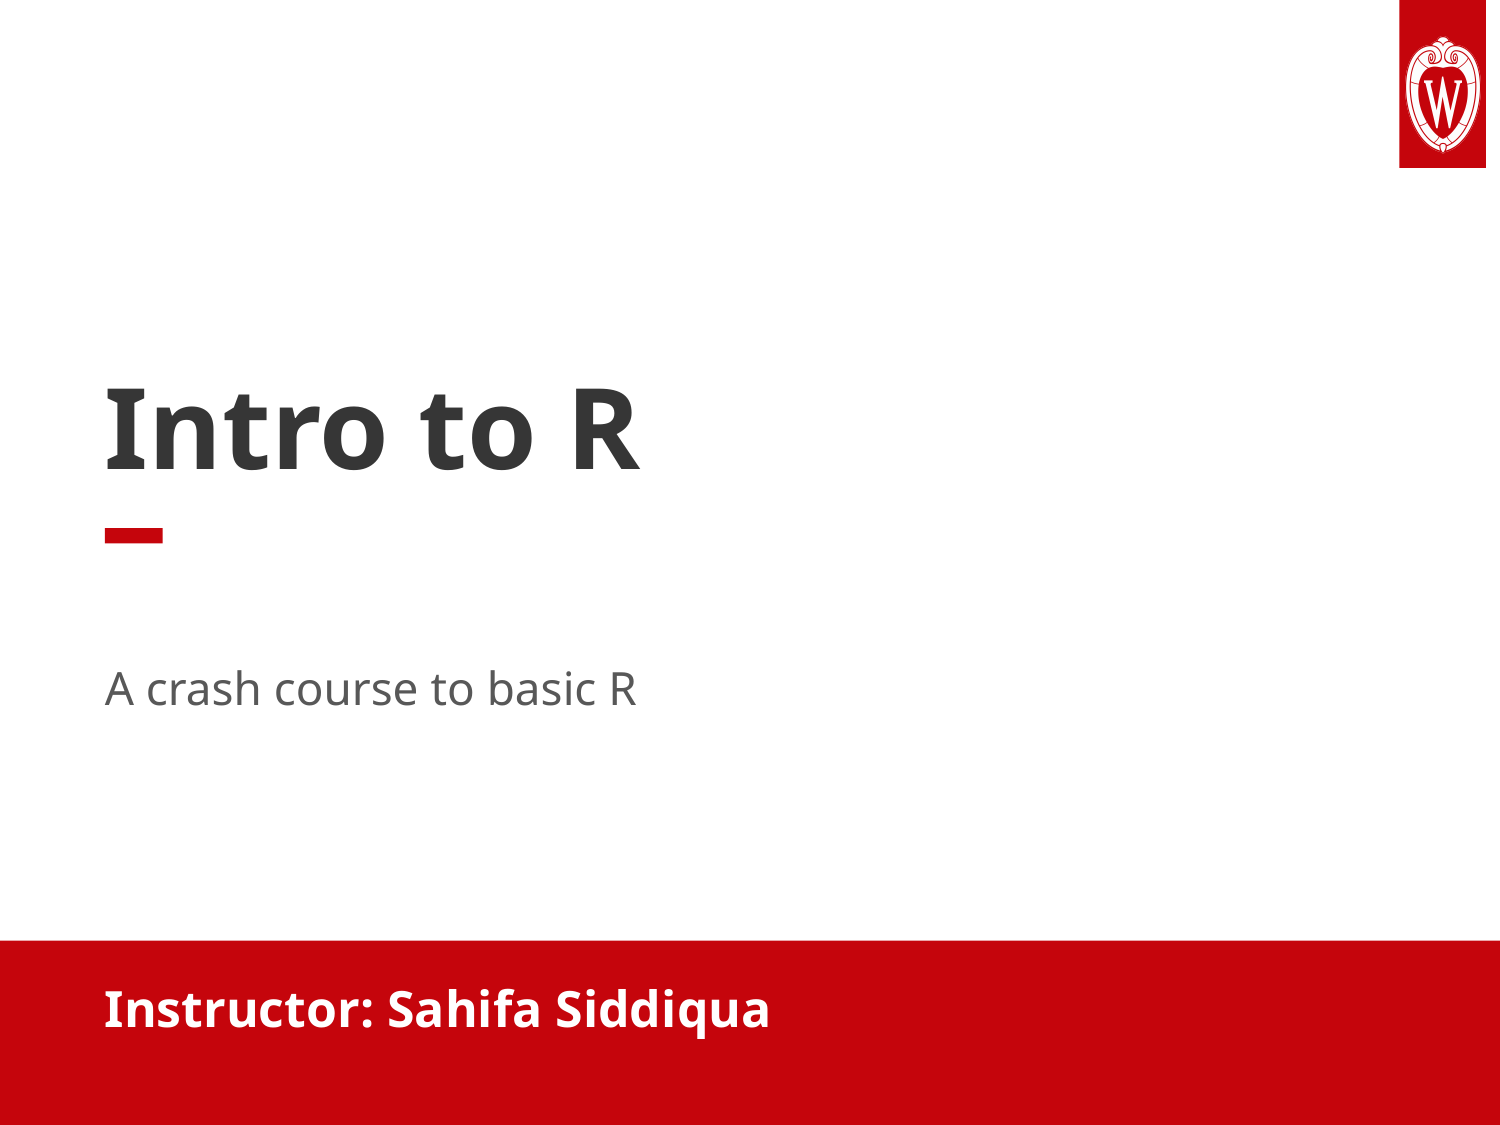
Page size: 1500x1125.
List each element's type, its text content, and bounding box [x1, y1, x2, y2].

title Intro to R [104, 148, 1131, 494]
picture [1405, 36, 1481, 154]
list A crash course to basic R [104, 658, 1131, 693]
list Instructor: Sahifa Siddiqua [104, 976, 1374, 1063]
